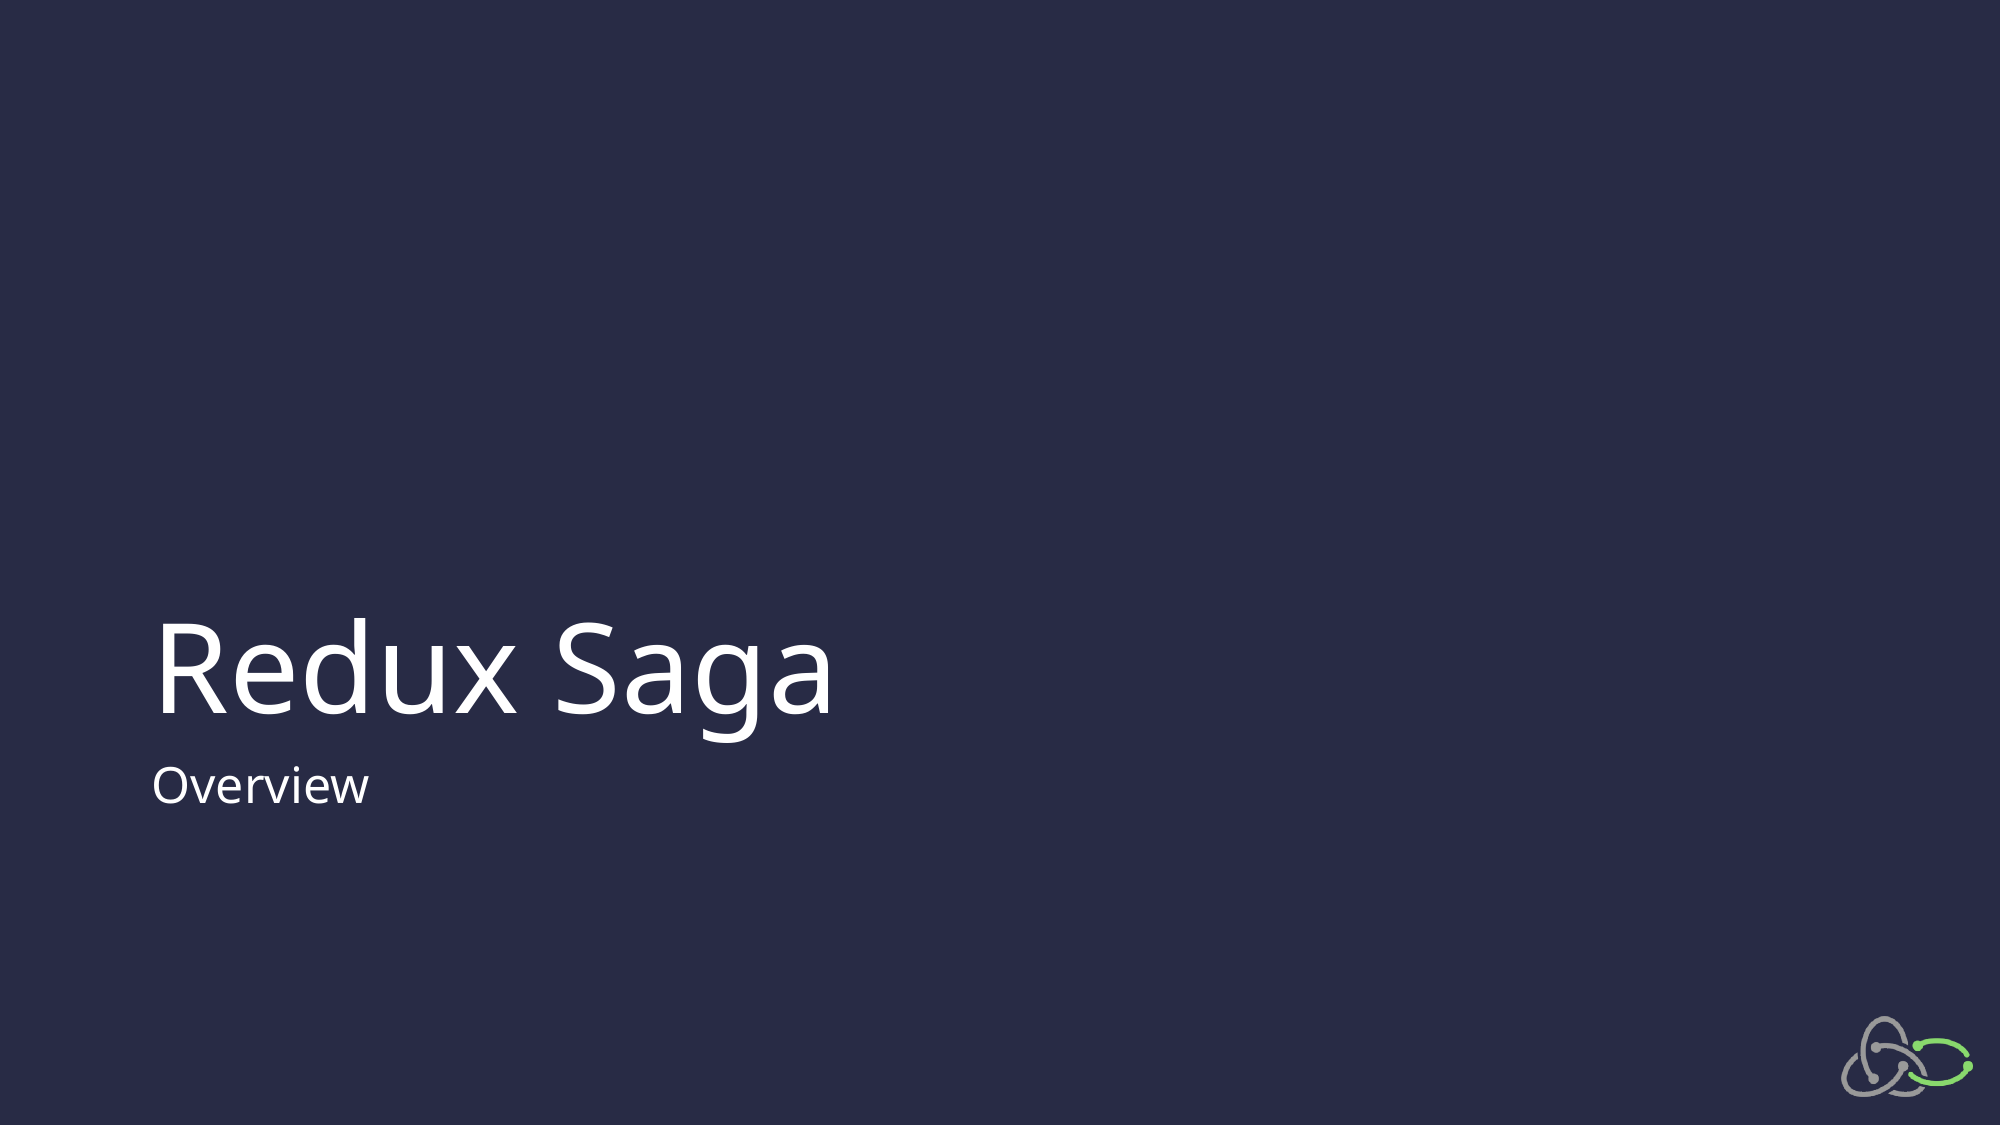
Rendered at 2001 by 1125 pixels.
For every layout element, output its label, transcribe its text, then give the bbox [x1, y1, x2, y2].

title Redux Saga [136, 280, 1862, 749]
list Overview [136, 752, 1862, 999]
picture [1841, 1016, 1973, 1097]
